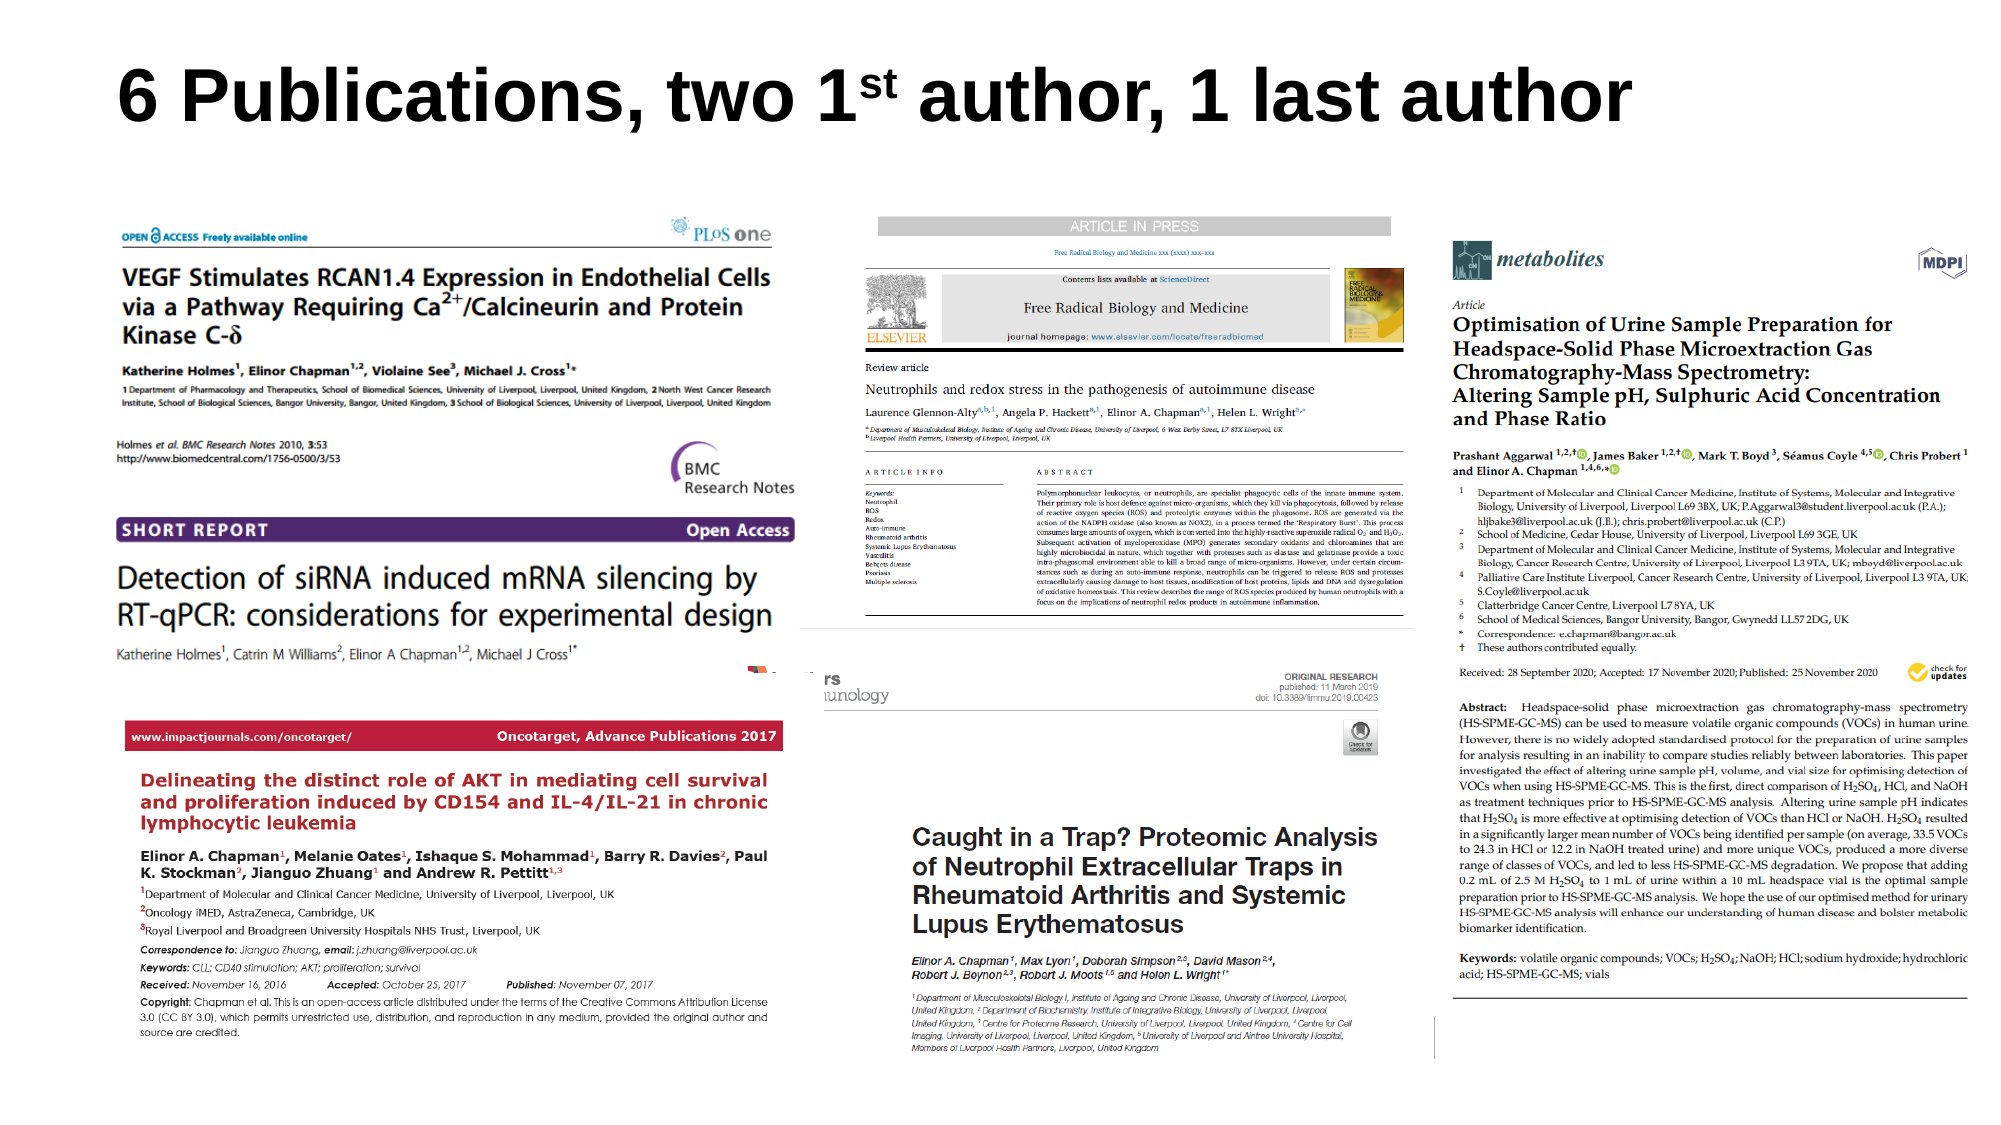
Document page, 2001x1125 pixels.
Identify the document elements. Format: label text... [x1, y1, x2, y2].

picture [81, 212, 2000, 1059]
title 6 Publications, two 1st author, 1 last author [102, 45, 1821, 149]
picture [102, 206, 795, 416]
